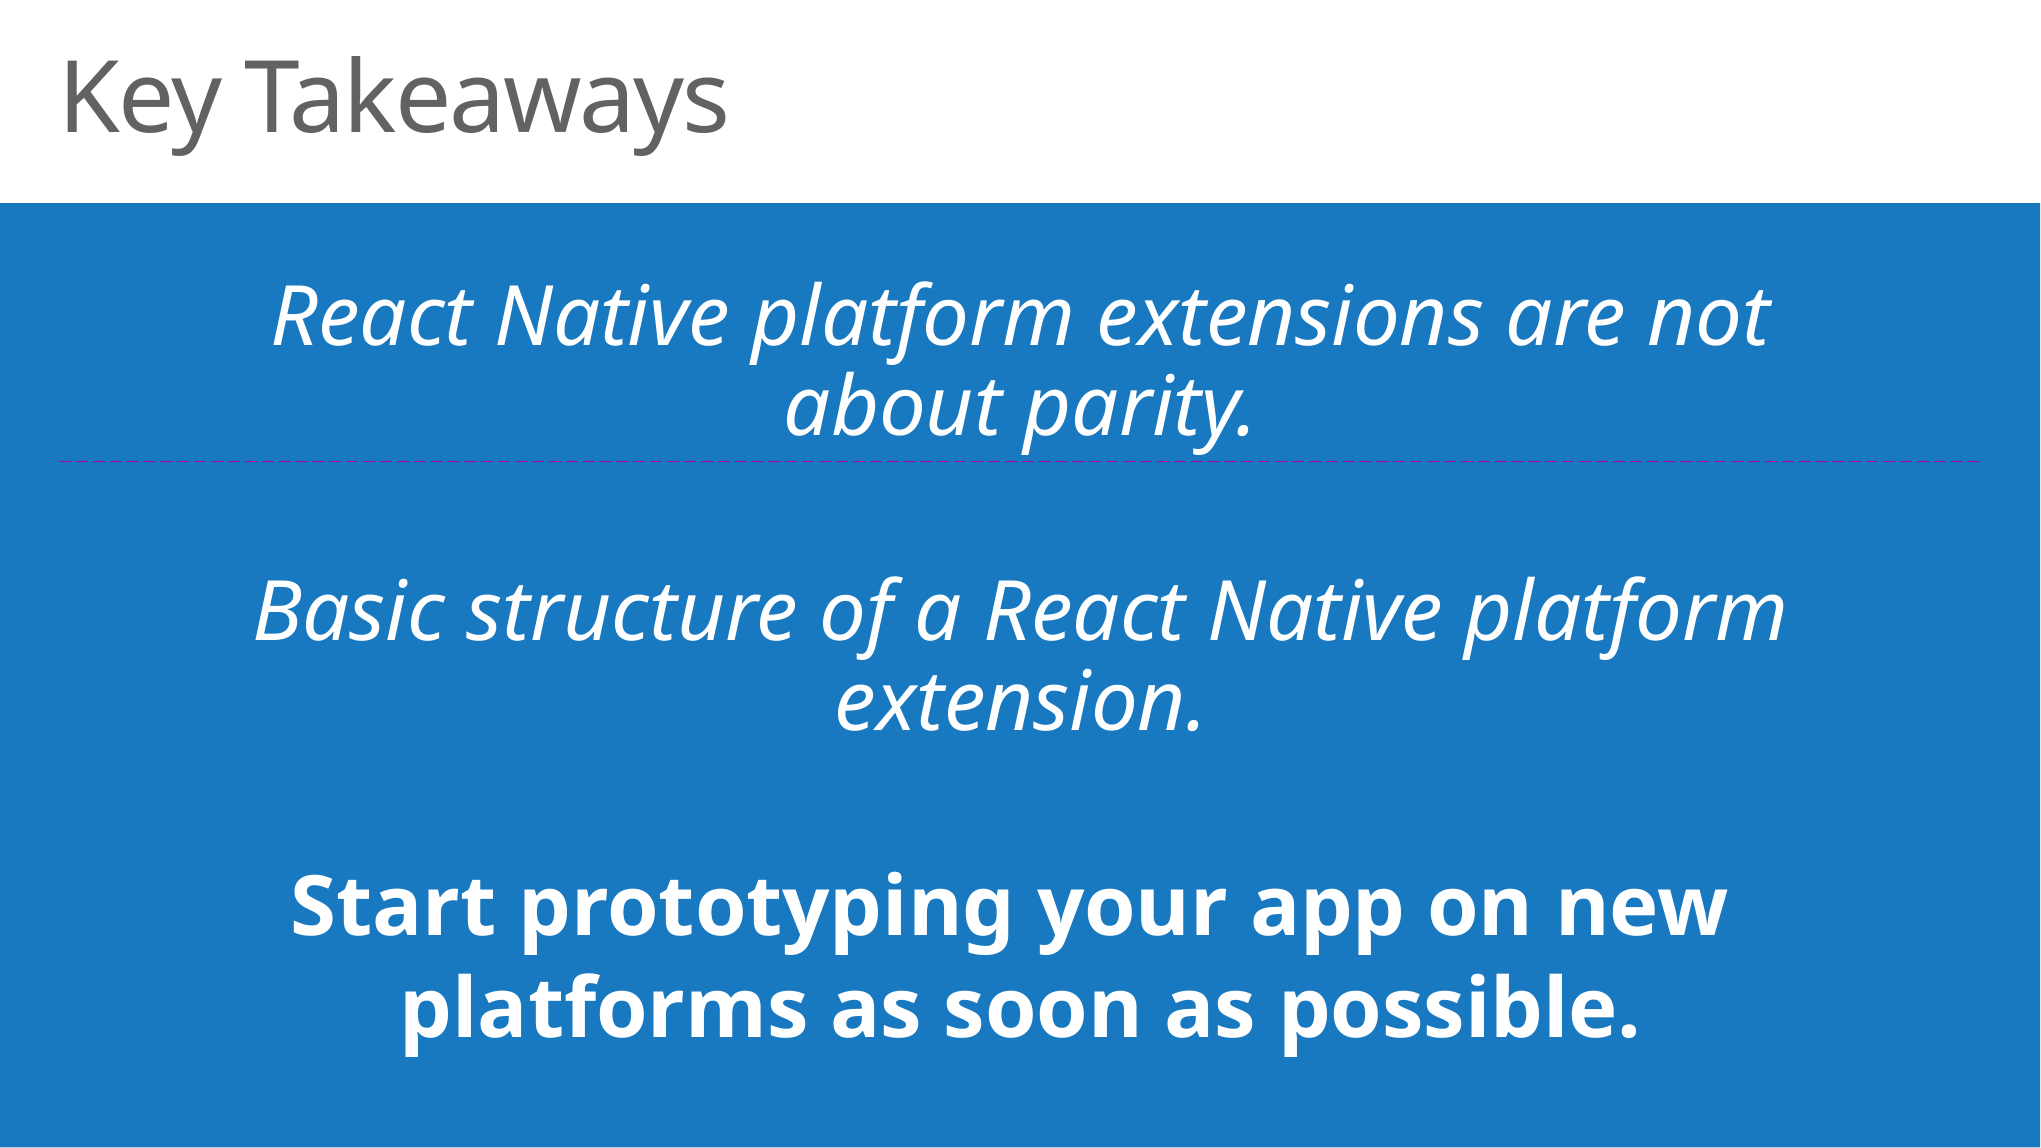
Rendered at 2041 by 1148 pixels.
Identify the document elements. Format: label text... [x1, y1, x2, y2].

text_box React Native platform extensions are not about parity. Basic structure of a React Native platform extension. Start prototyping your app on new platforms as soon as possible. [155, 462, 1888, 1080]
text_box React Native platform extensions are not about parity. Basic structure of a React Native platform extension. Start prototyping your app on new platforms as soon as possible. [155, 249, 1888, 461]
text_box [0, 202, 2041, 1148]
text_box Key Takeaways [44, 33, 1850, 163]
